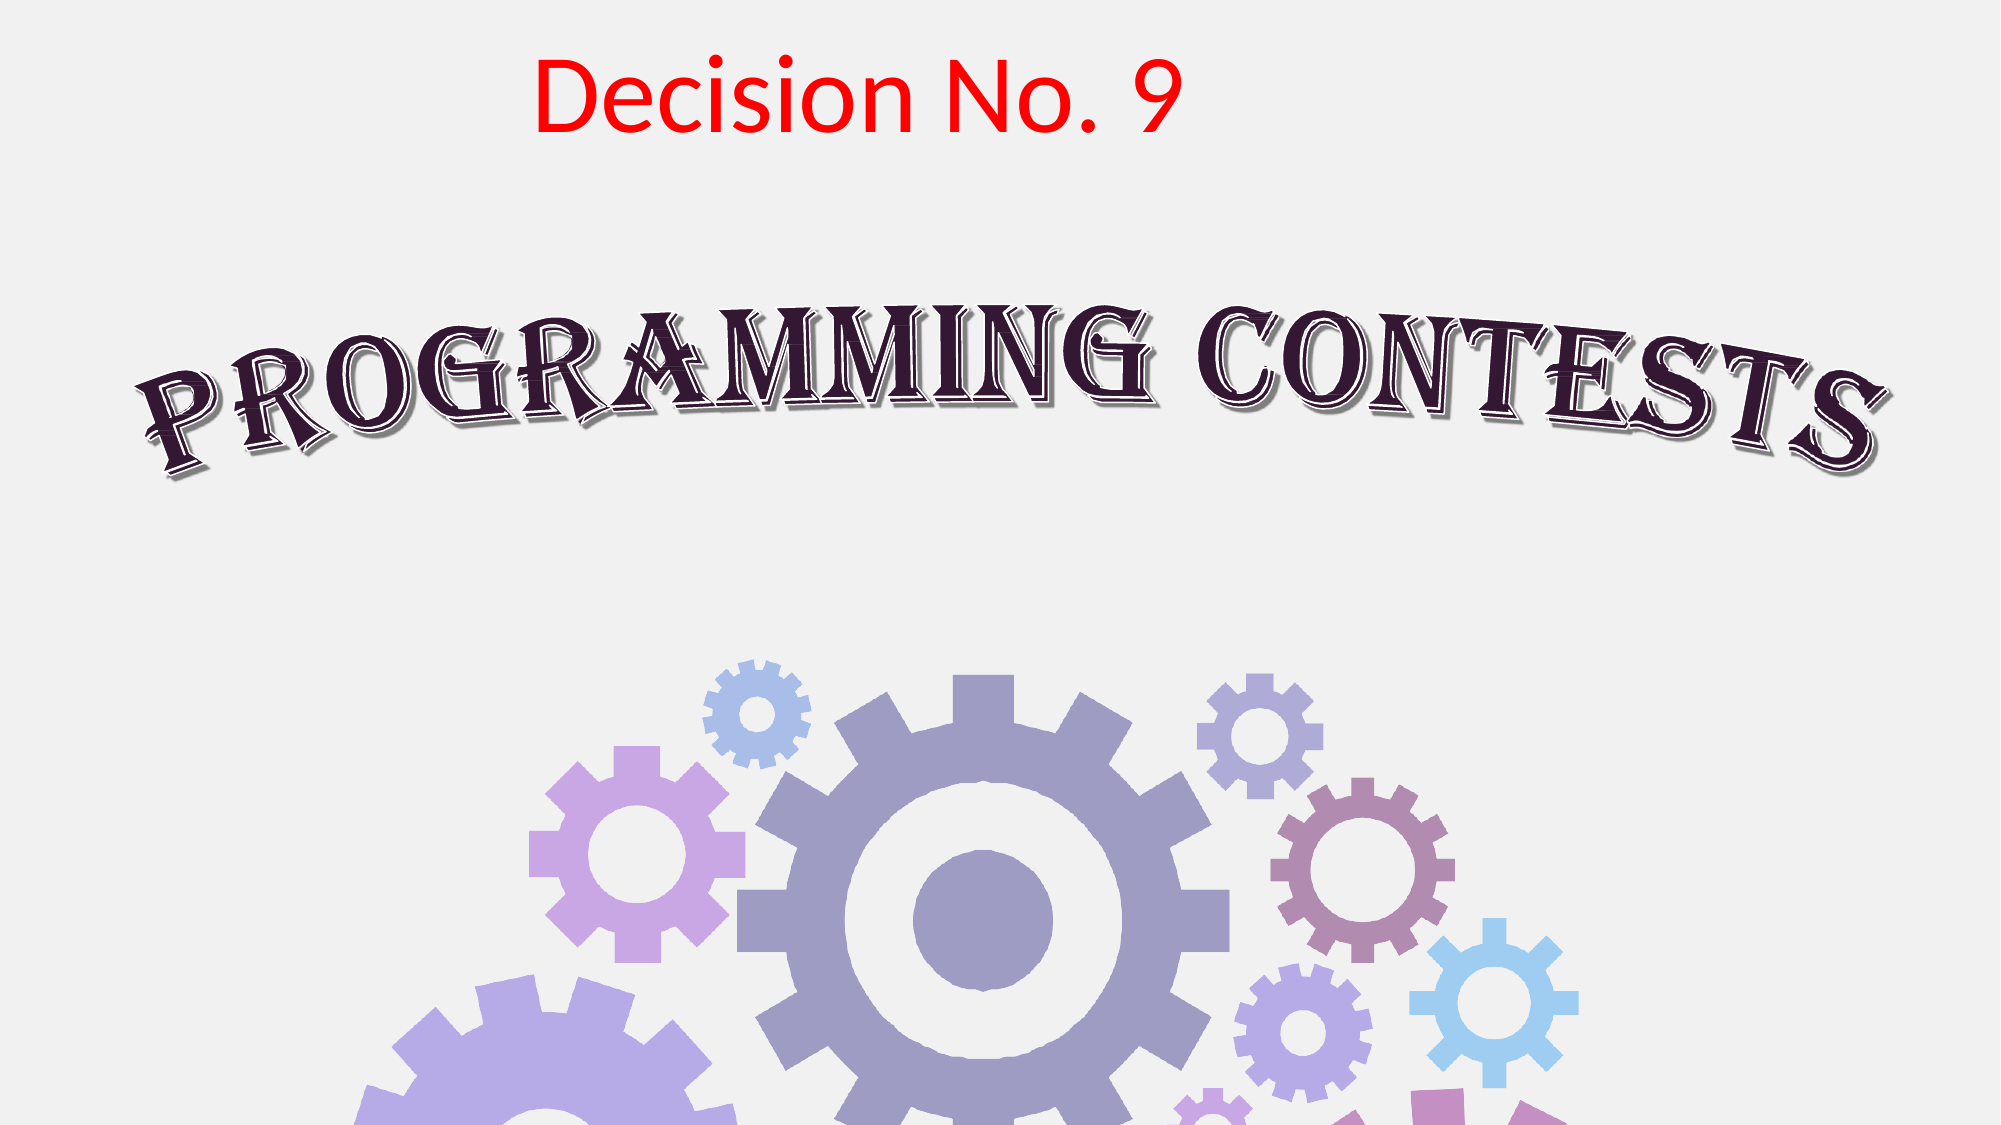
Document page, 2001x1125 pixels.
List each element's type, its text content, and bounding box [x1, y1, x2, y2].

text_box Decision No. 9 [516, 12, 1201, 163]
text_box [130, 303, 1163, 484]
text_box [353, 659, 1579, 1125]
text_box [1196, 304, 1896, 479]
